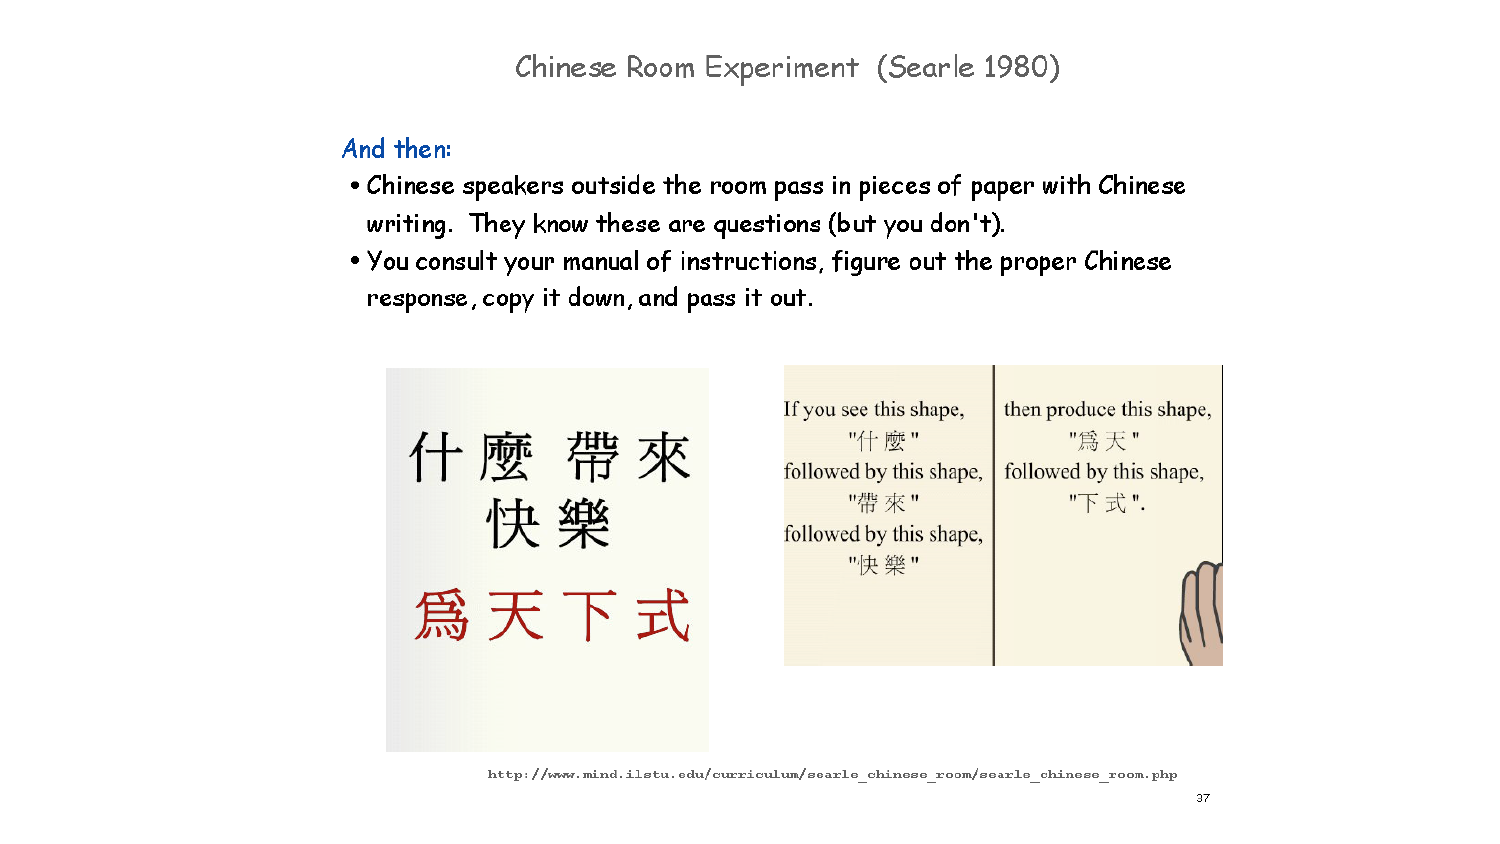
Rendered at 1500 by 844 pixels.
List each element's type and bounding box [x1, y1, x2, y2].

picture [277, 0, 1317, 844]
